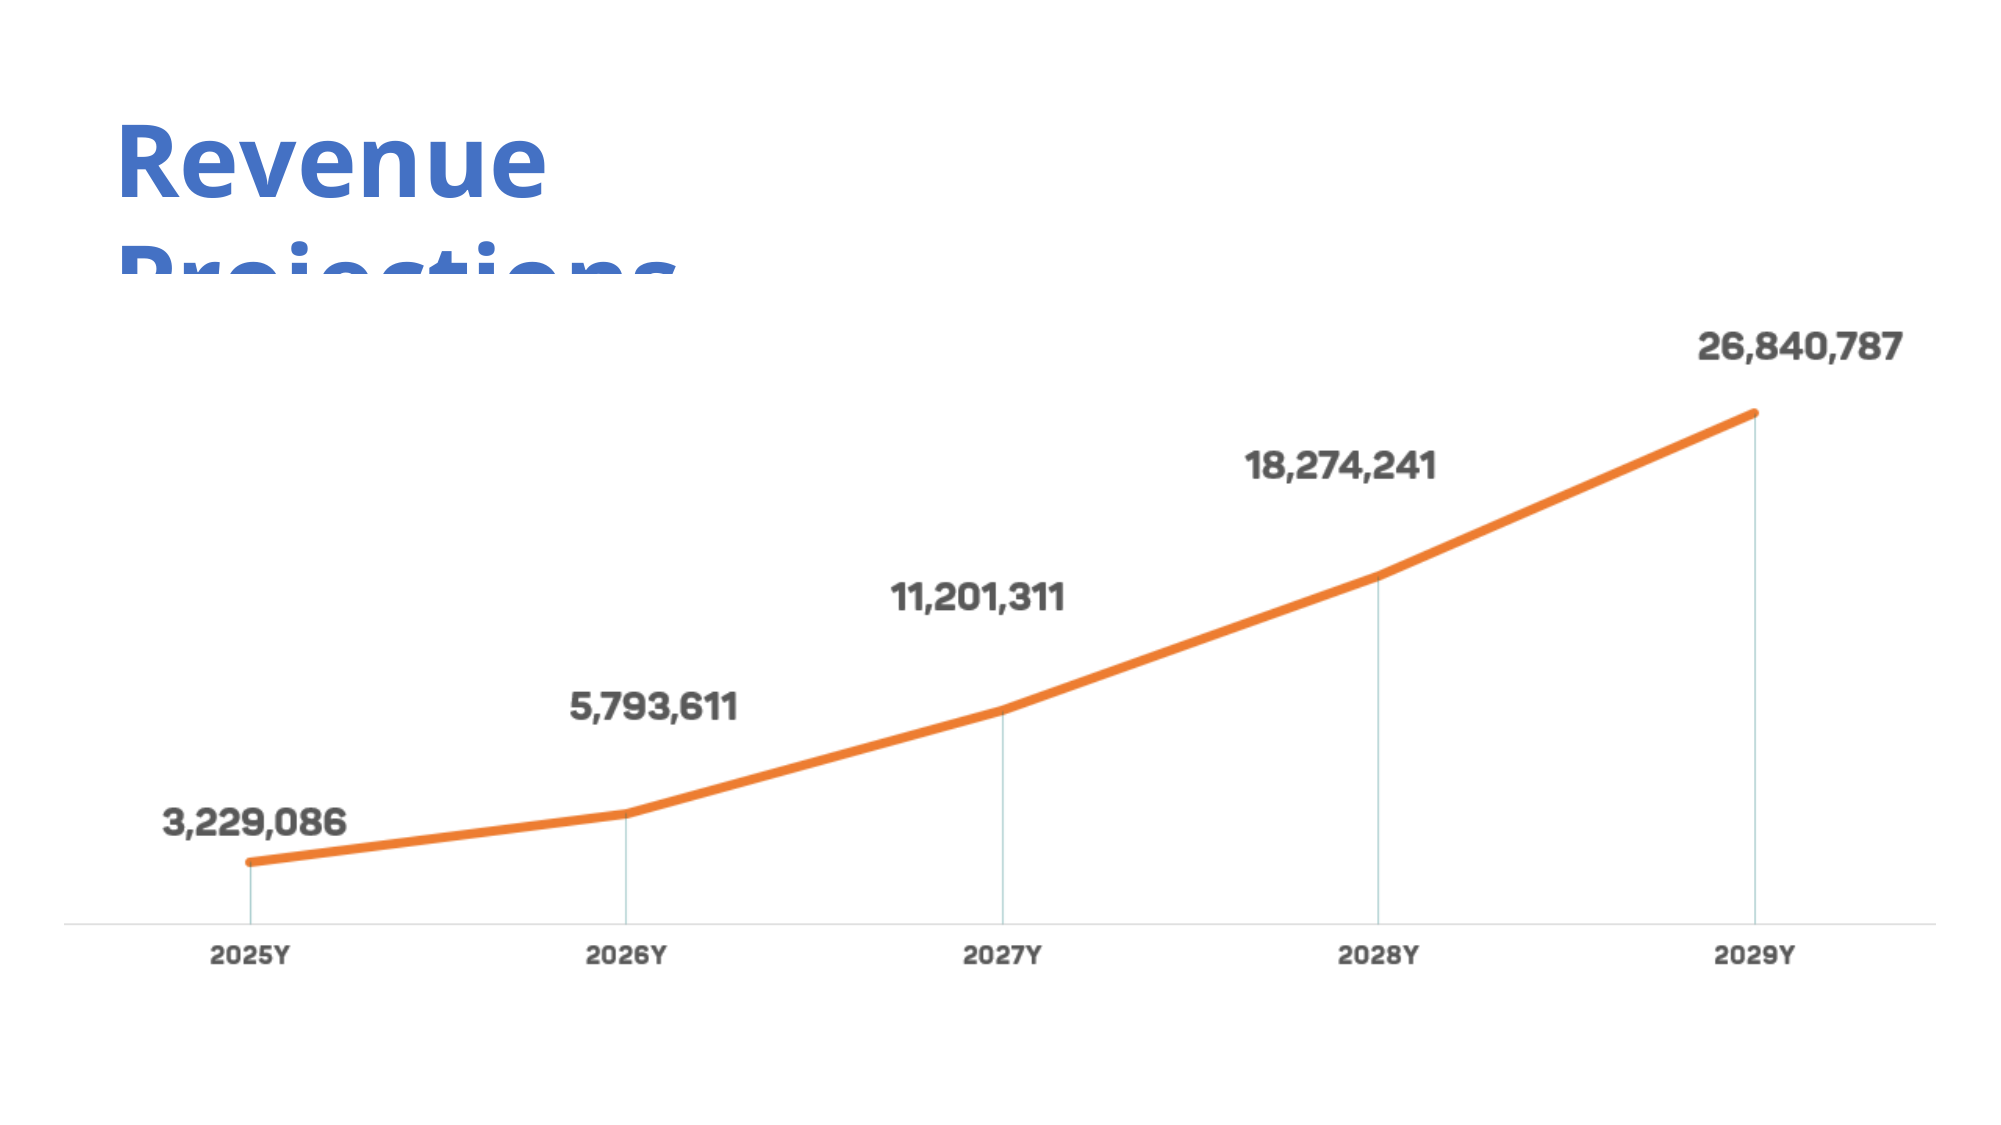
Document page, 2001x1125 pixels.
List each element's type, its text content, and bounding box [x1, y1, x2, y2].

text_box Revenue Projections [110, 96, 871, 272]
picture [64, 274, 1936, 1063]
